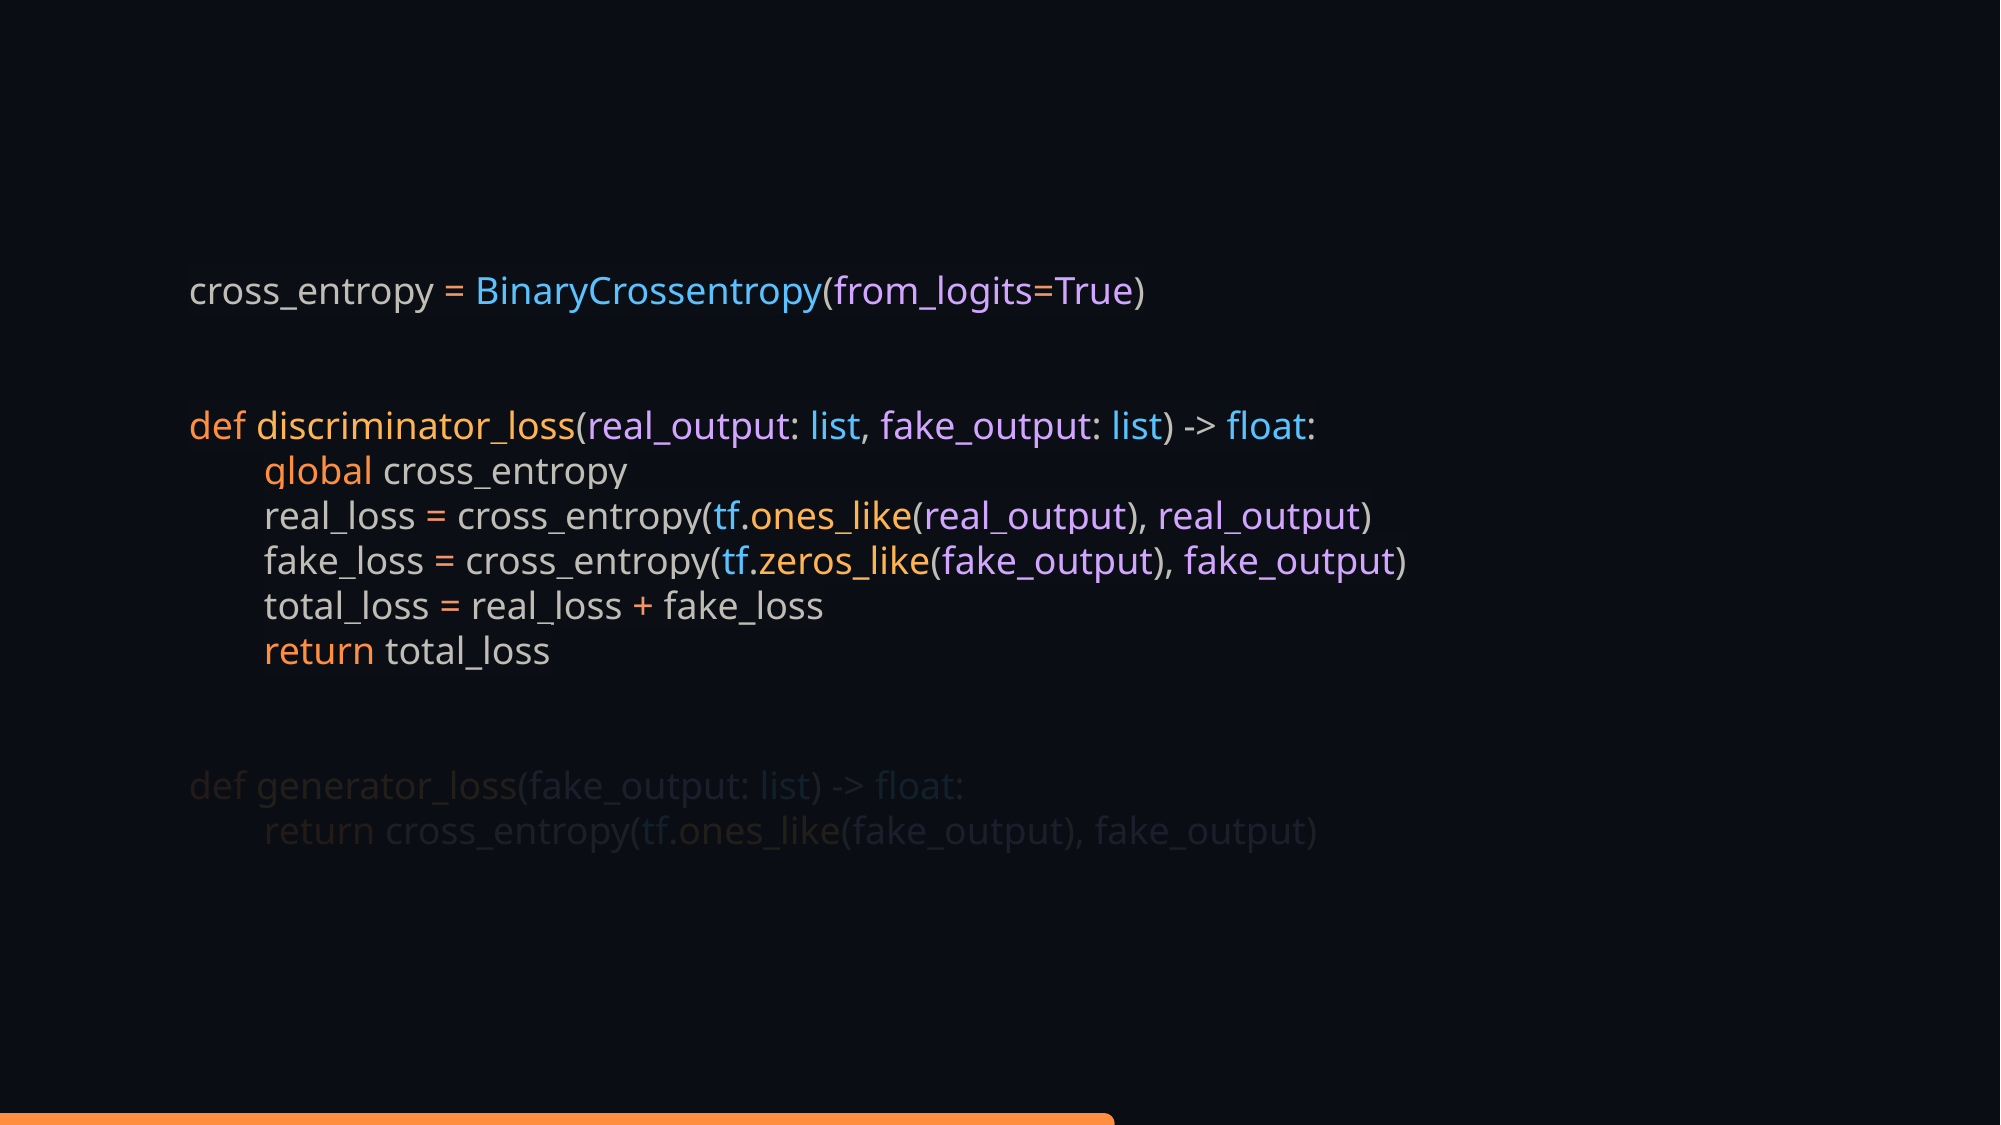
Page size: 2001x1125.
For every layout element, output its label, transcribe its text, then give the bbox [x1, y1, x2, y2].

text_box cross_entropy = BinaryCrossentropy(from_logits=True) def discriminator_loss(real_output: list, fake_output: list) -> float: global cross_entropy real_loss = cross_entropy(tf.ones_like(real_output), real_output) fake_loss = cross_entropy(tf.zeros_like(fake_output), fake_output) total_loss = real_loss + fake_loss return total_loss def generator_loss(fake_output: list) -> float: return cross_entropy(tf.ones_like(fake_output), fake_output) [174, 259, 1826, 860]
